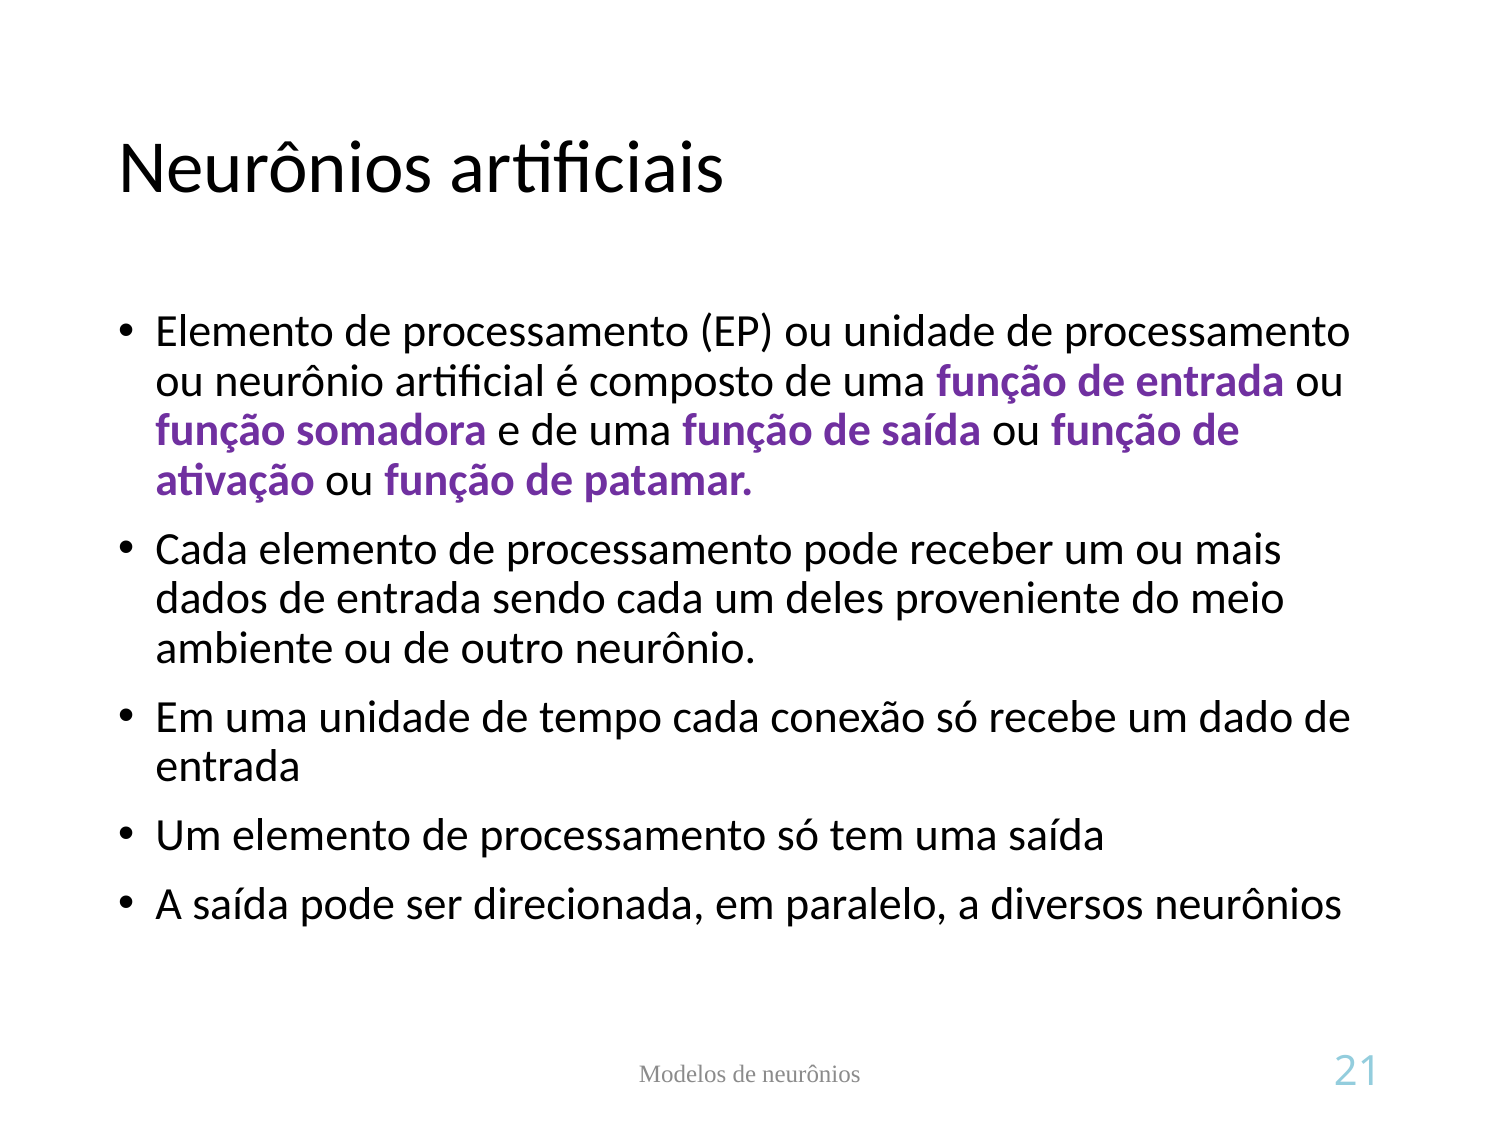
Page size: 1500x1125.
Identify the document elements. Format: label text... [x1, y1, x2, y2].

list Elemento de processamento (EP) ou unidade de processamento ou neurônio artificial é composto de uma função de entrada ou função somadora e de uma função de saída ou função de ativação ou função de patamar. Cada elemento de processamento pode receber um ou mais dados de entrada sendo cada um deles proveniente do meio ambiente ou de outro neurônio. Em uma unidade de tempo cada conexão só recebe um dado de entrada Um elemento de processamento só tem uma saída A saída pode ser direcionada, em paralelo, a diversos neurônios [103, 299, 1397, 1014]
footer Modelos de neurônios [496, 1042, 1004, 1103]
title Neurônios artificiais [103, 59, 1397, 278]
slide_number 21 [1059, 1042, 1397, 1103]
